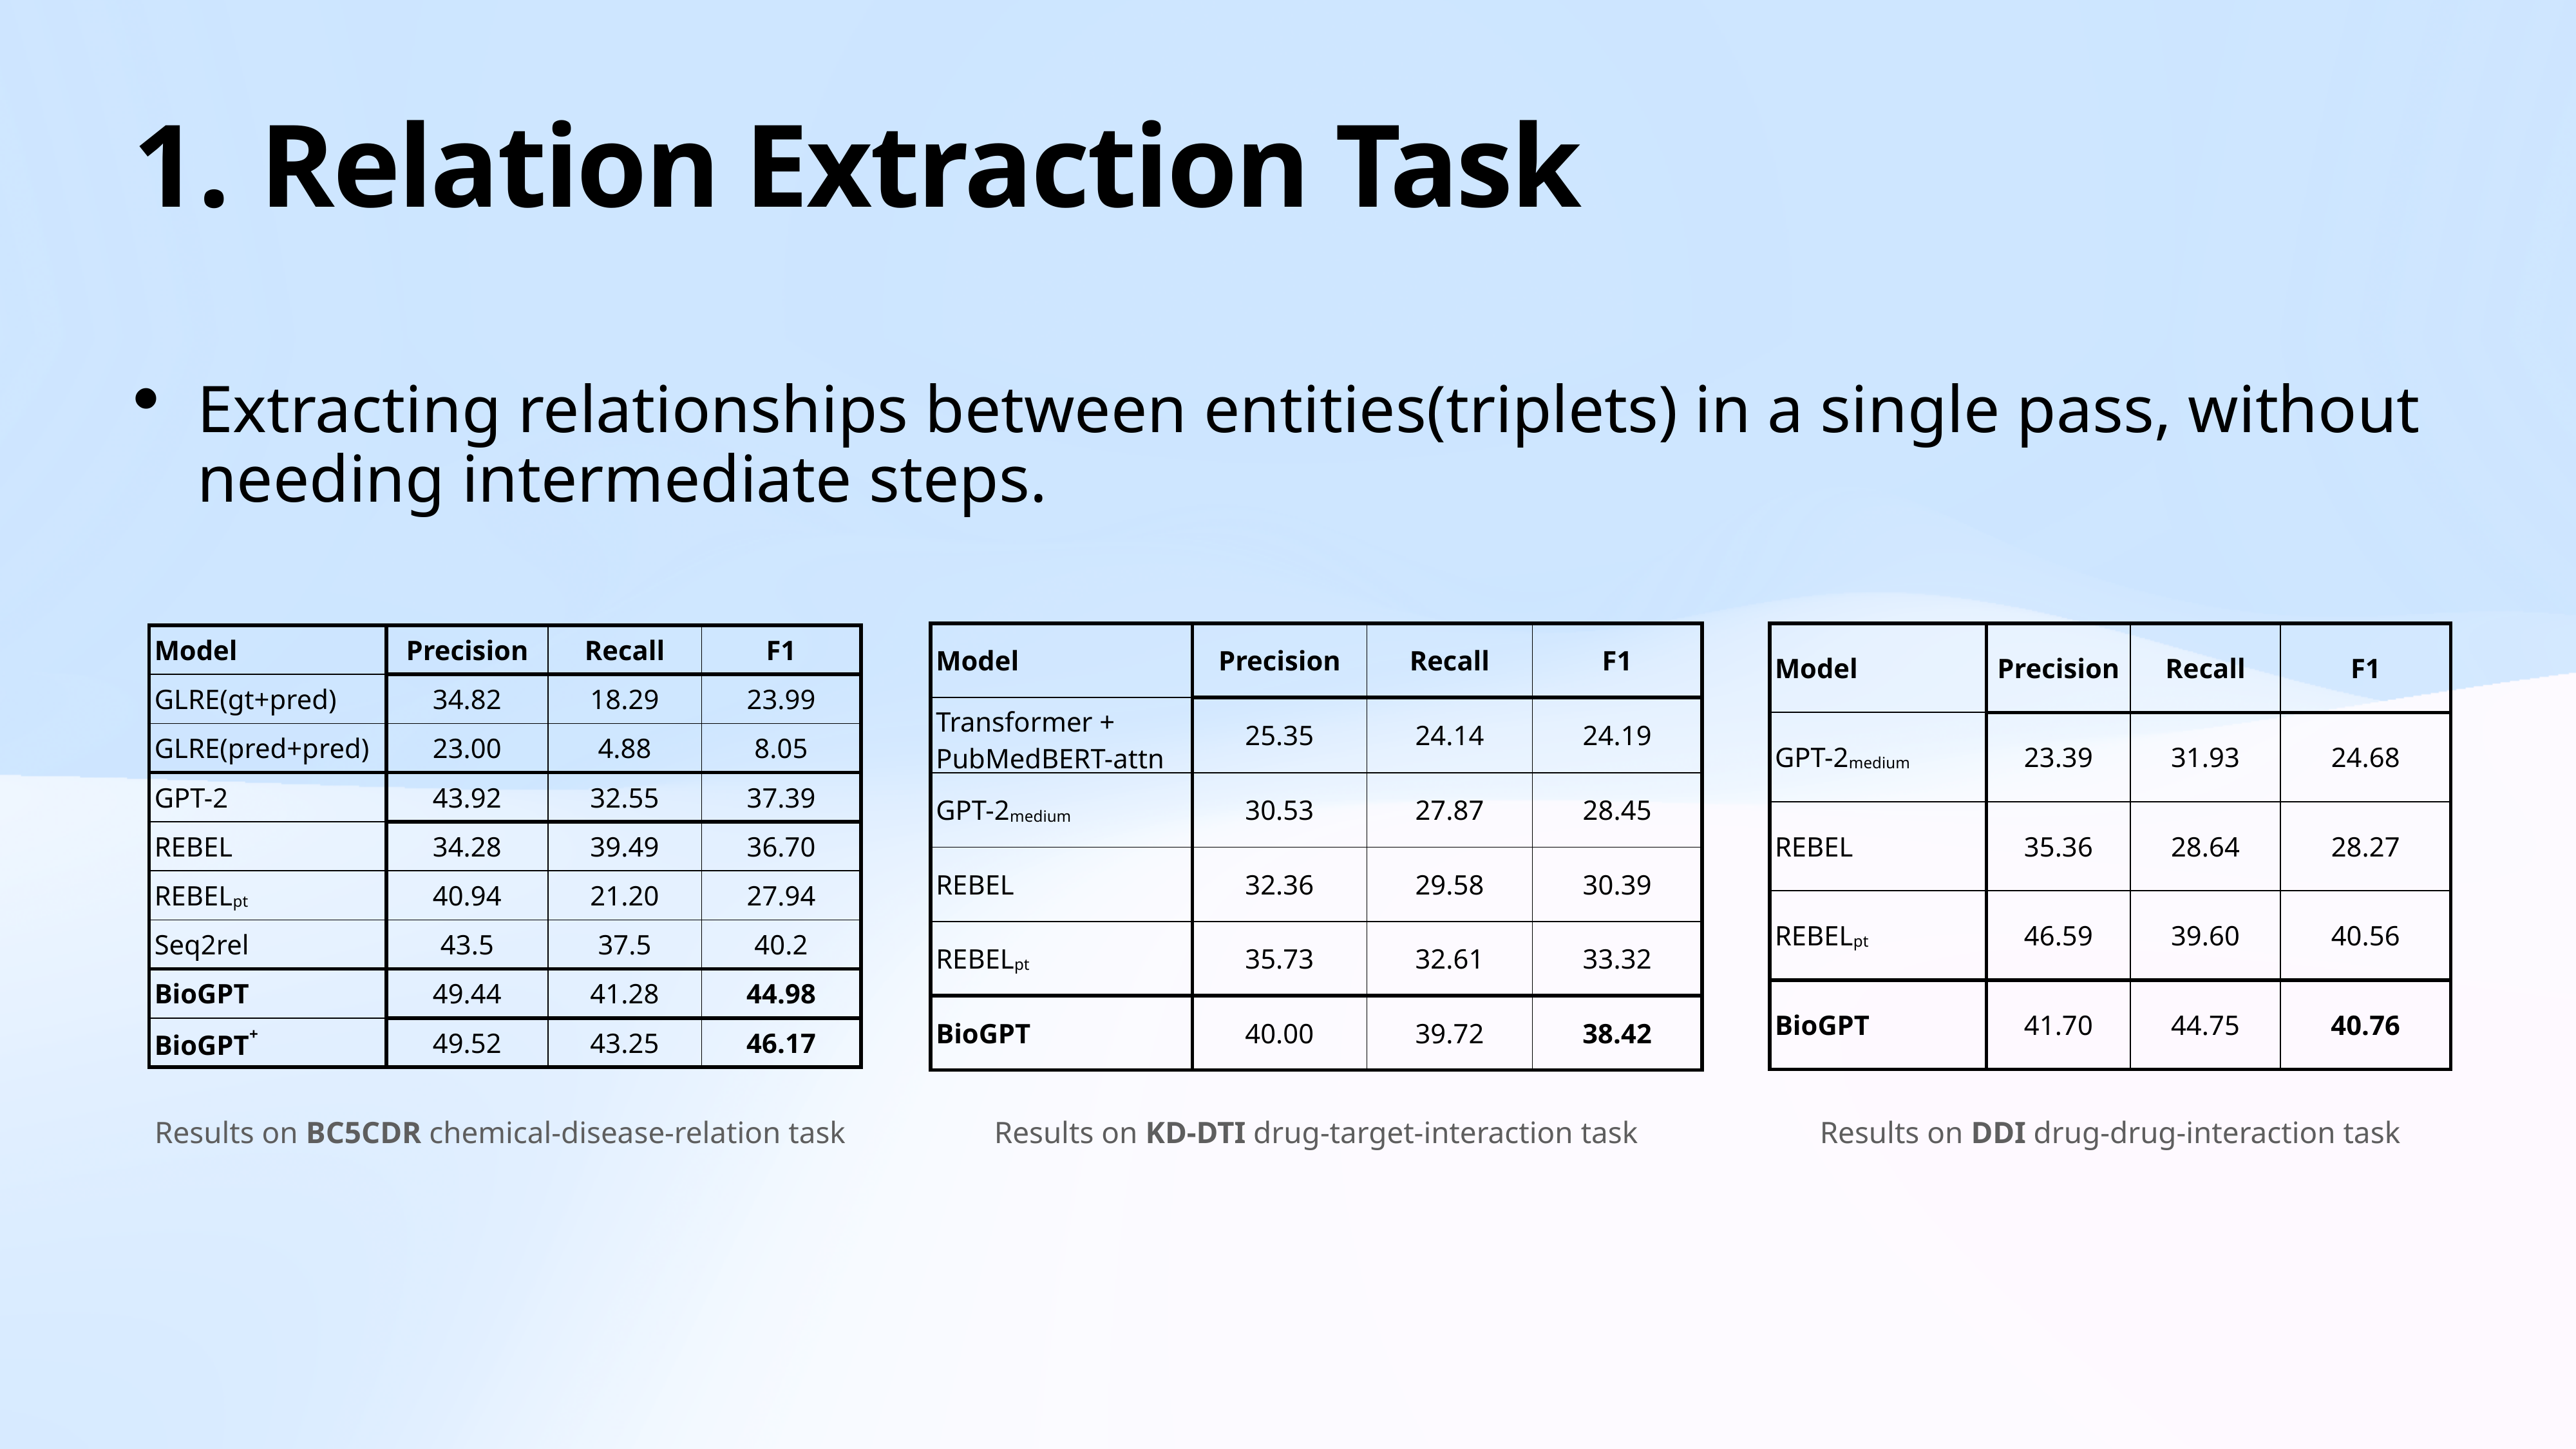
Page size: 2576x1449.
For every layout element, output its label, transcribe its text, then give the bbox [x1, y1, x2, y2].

table_cell 35.73 [1194, 922, 1367, 994]
table_cell 32.55 [549, 774, 701, 820]
table_header Recall [2131, 625, 2280, 711]
table_cell 23.39 [1988, 714, 2130, 801]
text_box Results on DDI drug-drug-interaction task [1780, 1108, 2440, 1155]
table_header F1 [702, 627, 859, 672]
table_cell 38.42 [1533, 998, 1700, 1068]
table_cell 28.45 [1533, 773, 1700, 847]
table_cell 34.82 [388, 676, 547, 723]
table_cell 33.32 [1533, 922, 1700, 994]
table_cell 4.88 [549, 724, 701, 771]
table_cell REBELpt [151, 871, 384, 920]
table_cell 29.58 [1367, 848, 1532, 921]
table_cell 23.00 [388, 724, 547, 771]
table_header Precision [1988, 625, 2130, 711]
table_cell REBEL [151, 822, 384, 870]
table_cell 37.5 [549, 920, 701, 967]
table_cell GPT-2medium [933, 773, 1191, 847]
table_cell 32.36 [1194, 848, 1367, 921]
table_cell 8.05 [702, 724, 859, 771]
table_cell 40.00 [1194, 998, 1367, 1068]
table_cell Transformer + PubMedBERT-attn [933, 698, 1191, 772]
table_cell REBEL [1772, 802, 1985, 890]
table_cell 24.68 [2281, 714, 2449, 801]
table_cell 43.25 [549, 1020, 701, 1065]
table_header Recall [549, 627, 701, 672]
table_header Model [1772, 625, 1985, 712]
table_header F1 [2281, 625, 2449, 711]
table_header Recall [1367, 625, 1532, 696]
table_cell 39.49 [549, 824, 701, 870]
table_cell 24.14 [1367, 699, 1532, 772]
table_cell GPT-2medium [1772, 713, 1985, 801]
table_cell 46.59 [1988, 891, 2130, 978]
table_cell BioGPT [151, 971, 384, 1018]
table_cell 24.19 [1533, 699, 1700, 772]
table_cell 21.20 [549, 871, 701, 920]
table_cell 49.44 [388, 971, 547, 1016]
table_cell 44.98 [702, 971, 859, 1016]
table_cell REBELpt [933, 922, 1191, 994]
table_cell 18.29 [549, 676, 701, 723]
table_cell REBEL [933, 848, 1191, 921]
table_cell 30.39 [1533, 848, 1700, 921]
table_cell 40.76 [2281, 982, 2449, 1068]
table_cell Seq2rel [151, 920, 384, 967]
table_cell 27.87 [1367, 773, 1532, 847]
table_cell REBELpt [1772, 891, 1985, 978]
table_cell 39.60 [2131, 891, 2280, 978]
table_cell 46.17 [702, 1020, 859, 1065]
table_cell 31.93 [2131, 714, 2280, 801]
list Extracting relationships between entities(triplets) in a single pass, without needing intermediate steps. [127, 371, 2449, 1321]
table_cell 43.5 [388, 920, 547, 967]
table_cell BioGPT [933, 998, 1191, 1068]
table_cell 35.36 [1988, 802, 2130, 890]
text_box Results on BC5CDR chemical-disease-relation task [149, 1108, 909, 1155]
table_cell 25.35 [1194, 699, 1367, 772]
table_cell 32.61 [1367, 922, 1532, 994]
table_cell 43.92 [388, 774, 547, 820]
table_cell 44.75 [2131, 982, 2280, 1068]
table_header Model [151, 627, 384, 674]
table_cell 27.94 [702, 871, 859, 920]
table_header Precision [1194, 625, 1367, 696]
table_cell 30.53 [1194, 773, 1367, 847]
table_cell 49.52 [388, 1020, 547, 1065]
table_cell GLRE(pred+pred) [151, 724, 384, 771]
picture [0, 0, 2576, 1449]
title Relation Extraction Task [127, 113, 2449, 266]
table_cell 41.70 [1988, 982, 2130, 1068]
table_cell 36.70 [702, 824, 859, 870]
table_cell BioGPT [1772, 982, 1985, 1068]
table_cell BioGPT+ [151, 1019, 384, 1065]
table_cell GPT-2 [151, 774, 384, 821]
table_cell 40.94 [388, 871, 547, 920]
table_cell 28.64 [2131, 802, 2280, 890]
table_header Model [933, 625, 1191, 697]
table_cell 28.27 [2281, 802, 2449, 890]
text_box Results on KD-DTI drug-target-interaction task [958, 1108, 1674, 1155]
table_cell 41.28 [549, 971, 701, 1016]
table_cell 37.39 [702, 774, 859, 820]
table_cell 23.99 [702, 676, 859, 723]
table_header Precision [388, 627, 547, 672]
table_cell GLRE(gt+pred) [151, 675, 384, 723]
table_cell 40.2 [702, 920, 859, 967]
table_cell 34.28 [388, 824, 547, 870]
table_cell 39.72 [1367, 998, 1532, 1068]
table_header F1 [1533, 625, 1700, 696]
table_cell 40.56 [2281, 891, 2449, 978]
